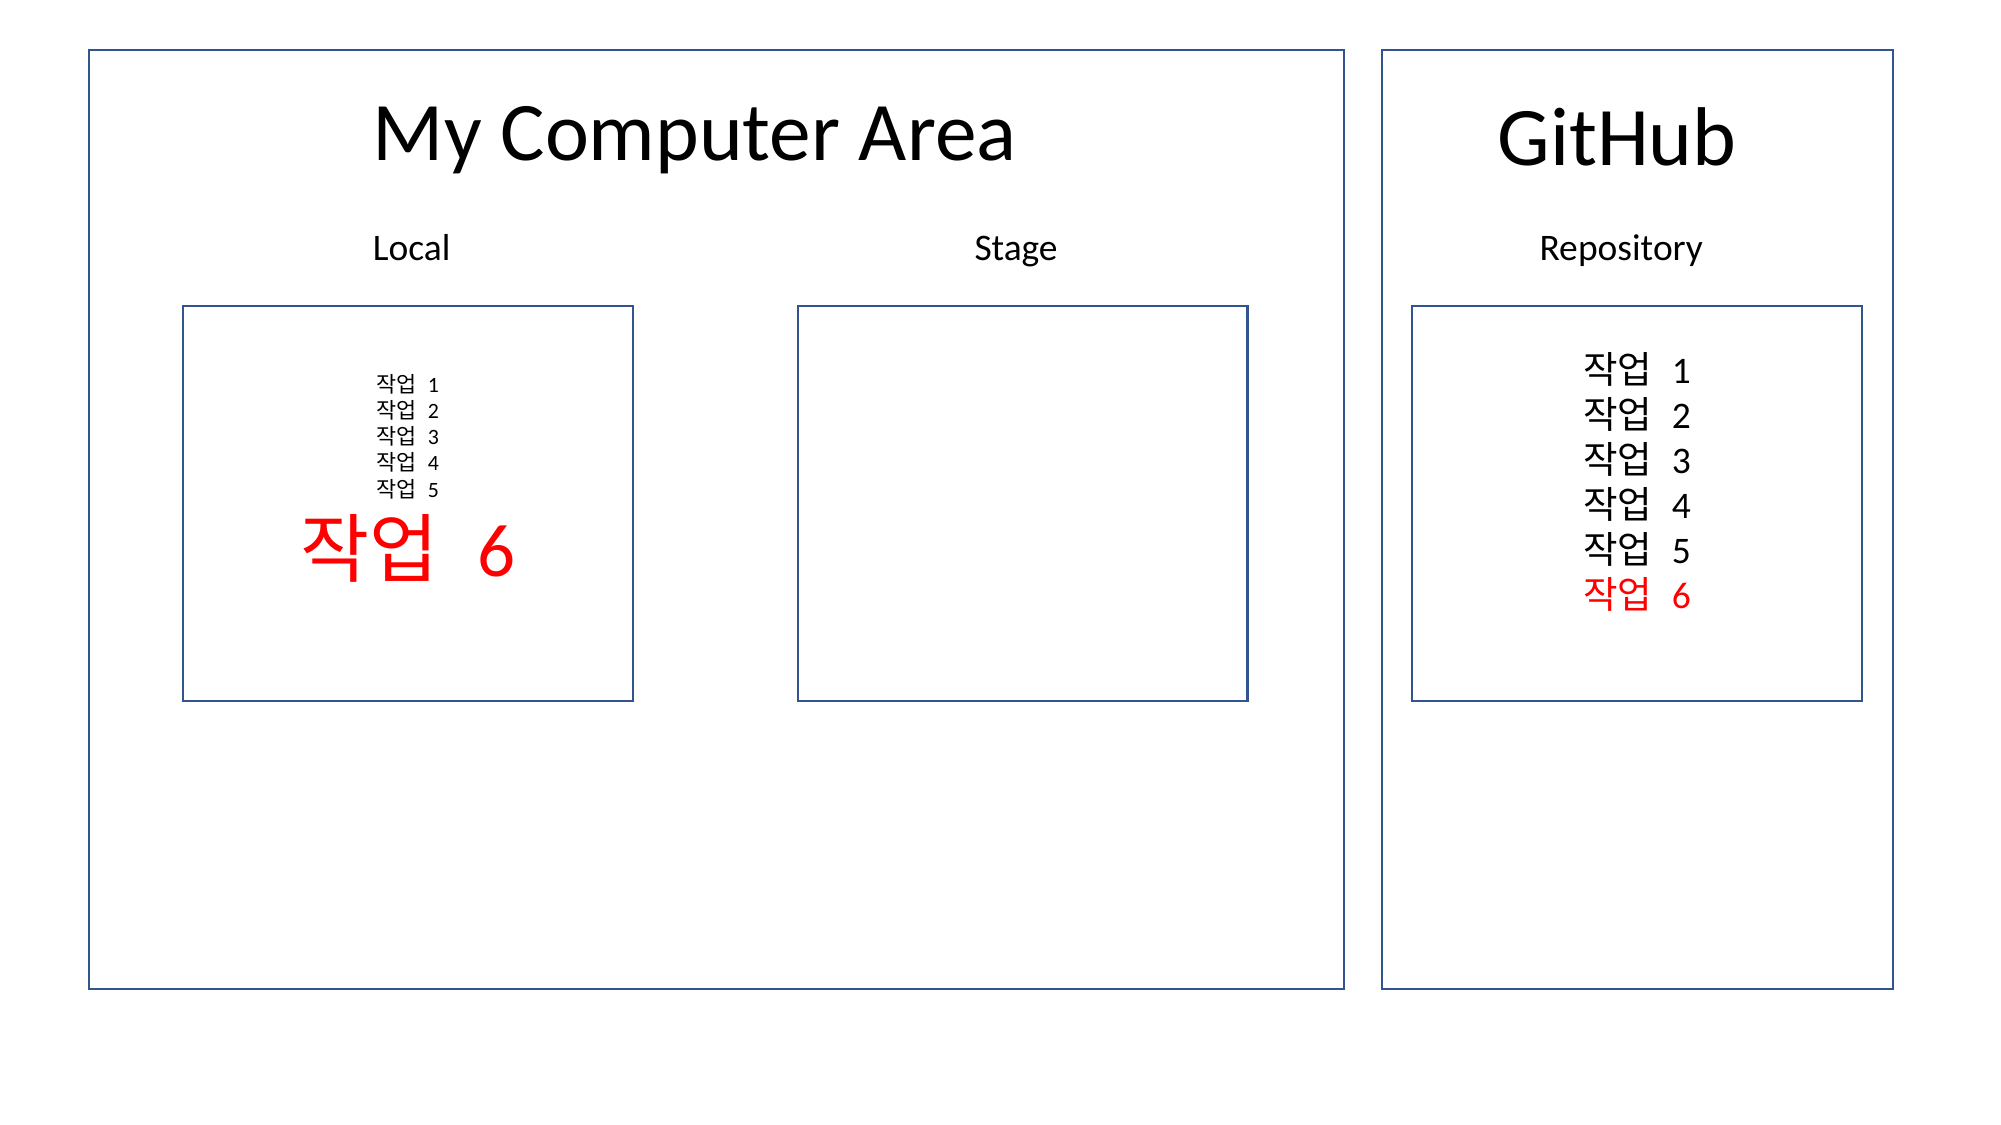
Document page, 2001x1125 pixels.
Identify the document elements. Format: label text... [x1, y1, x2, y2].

text_box [1381, 49, 1894, 990]
text_box [797, 305, 1249, 702]
text_box Stage [959, 215, 1151, 276]
text_box 작업 1 작업 2 작업 3 작업 4 작업 5 작업 6 [182, 305, 634, 702]
text_box My Computer Area [358, 69, 1248, 185]
text_box [88, 49, 1345, 990]
text_box Repository [1524, 215, 1750, 276]
text_box 작업 1 작업 2 작업 3 작업 4 작업 5 작업 6 [1411, 305, 1863, 702]
text_box Local [358, 215, 550, 276]
text_box GitHub [1483, 75, 1792, 190]
